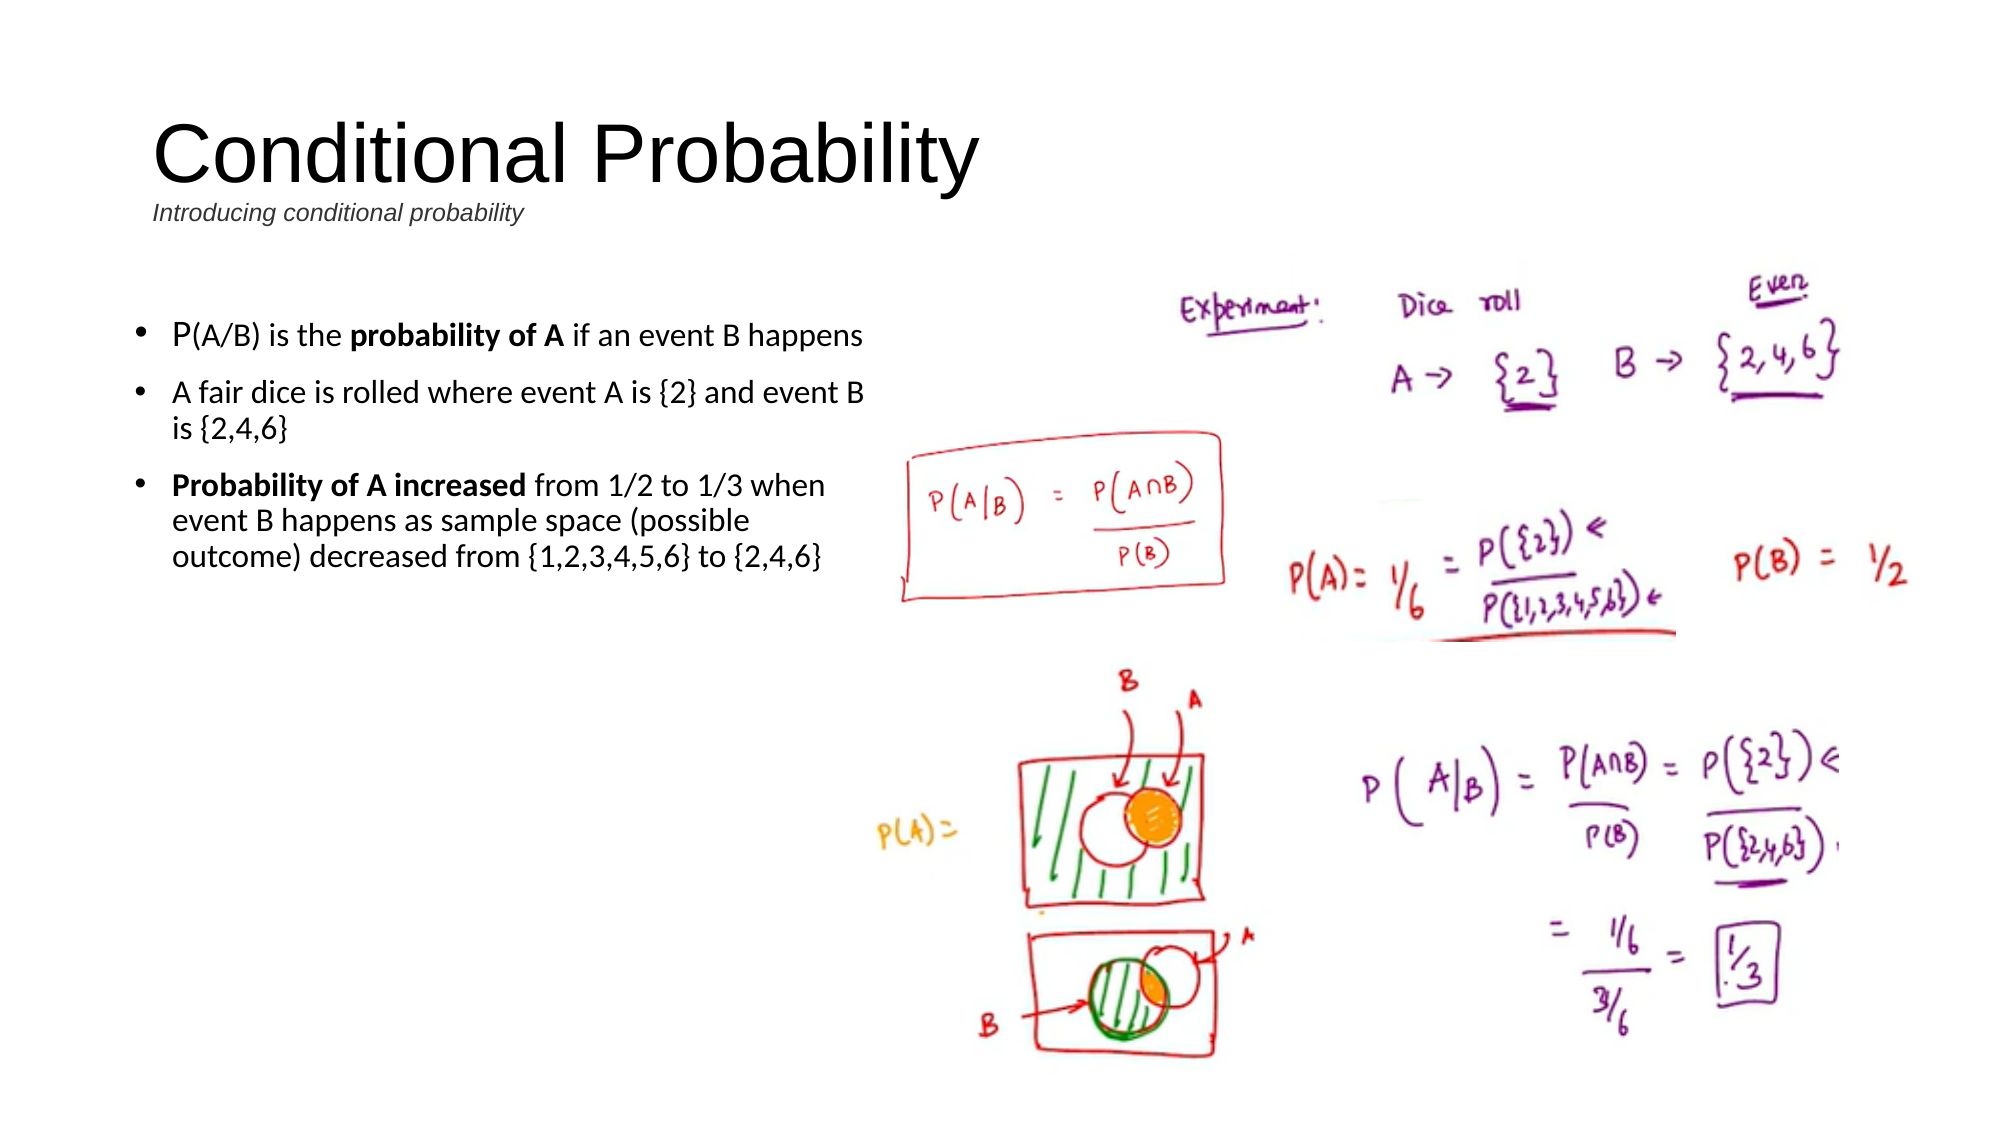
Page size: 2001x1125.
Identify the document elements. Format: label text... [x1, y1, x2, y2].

title Conditional Probability Introducing conditional probability [137, 59, 1863, 278]
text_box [846, 252, 1937, 1074]
list P(A/B) is the probability of A if an event B happens A fair dice is rolled where event A is {2} and event B is {2,4,6} Probability of A increased from 1/2 to 1/3 when event B happens as sample space (possible outcome) decreased from {1,2,3,4,5,6} to {2,4,6} [119, 306, 846, 1020]
